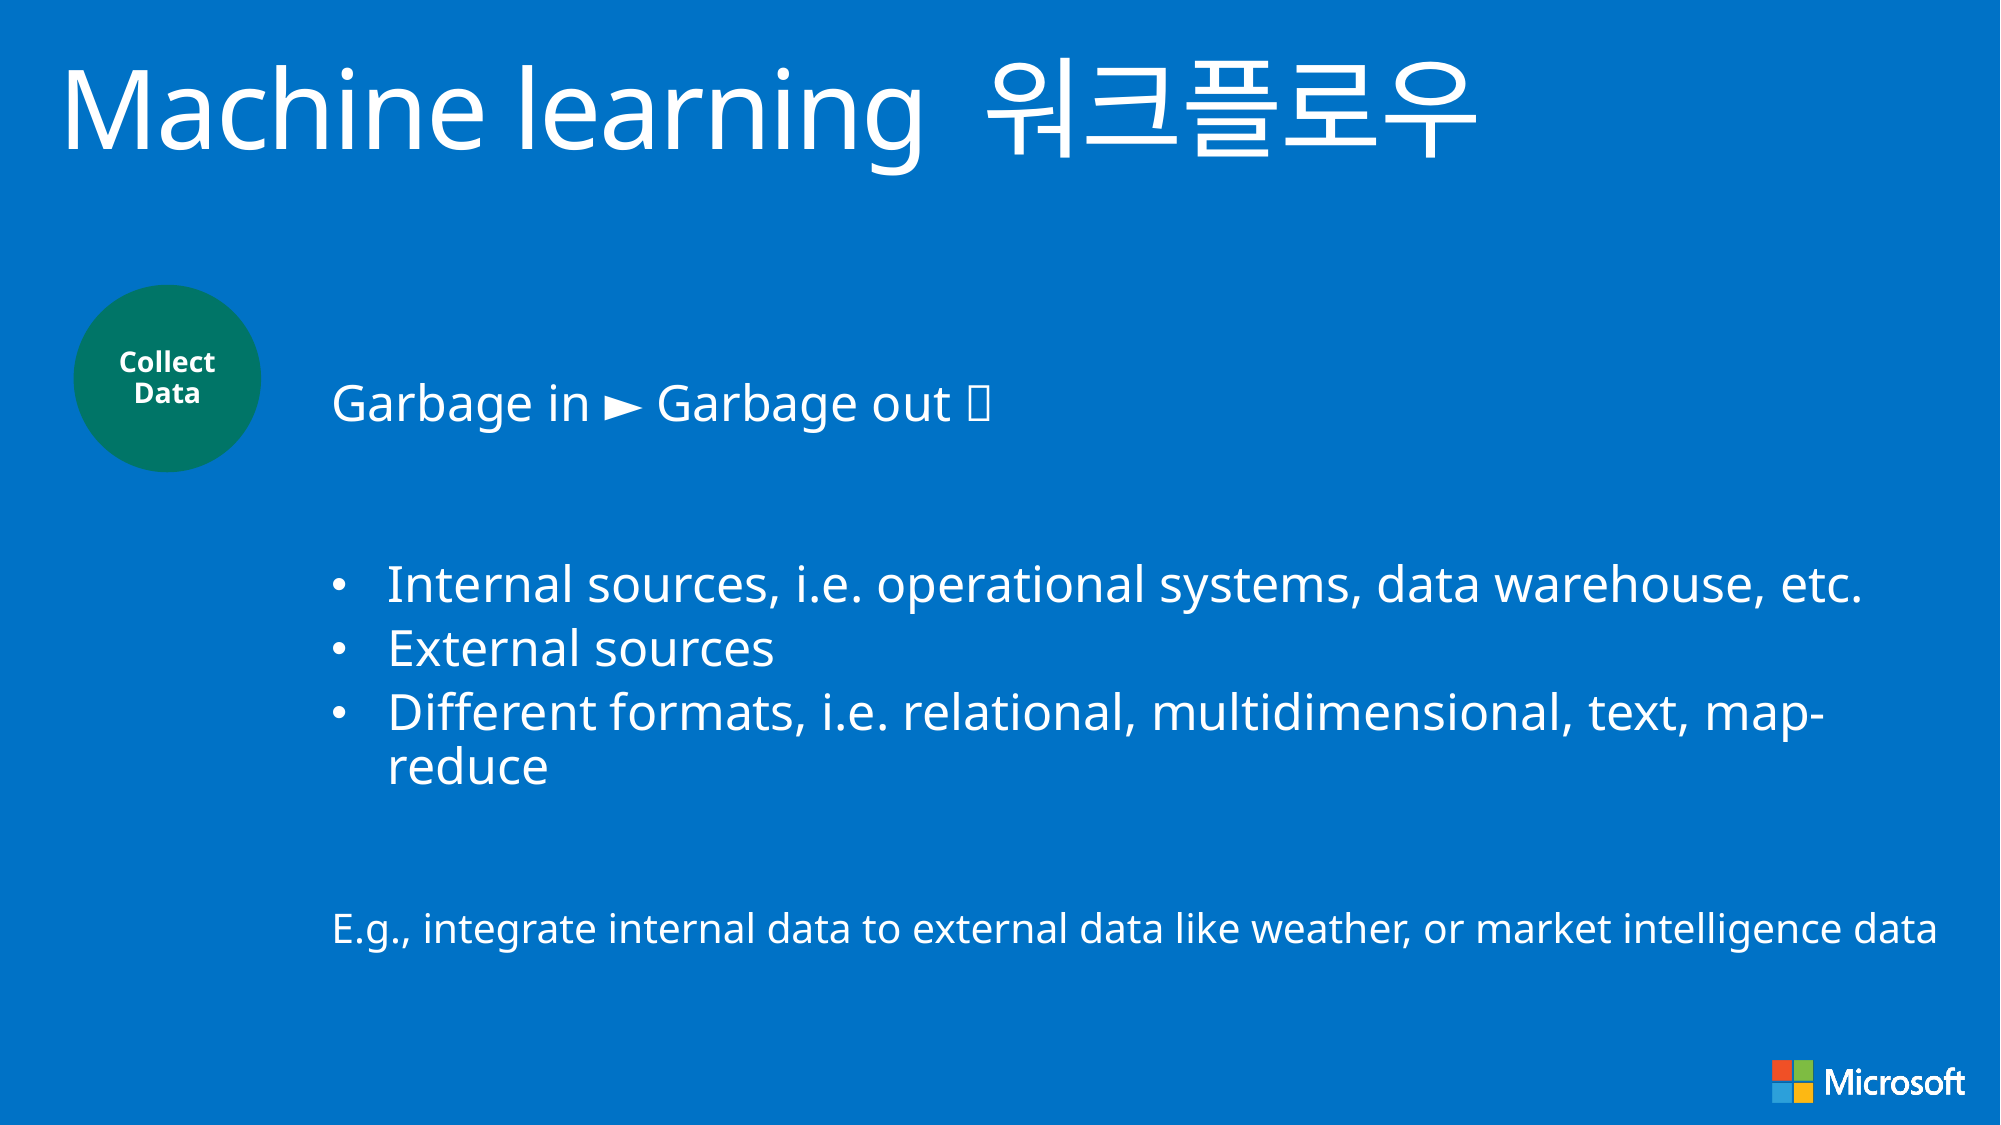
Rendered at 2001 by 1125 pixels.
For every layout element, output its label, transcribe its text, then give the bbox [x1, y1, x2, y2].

list Collecd complete data is critical Garbage in ► Garbage out  Datasets can be sourced from: Internal sources, i.e. operational systems, data warehouse, etc. External sources Different formats, i.e. relational, multidimensional, text, map-reduce Combining datasets can enrich data E.g., integrate internal data to external data like weather, or market intelligence data [316, 273, 1956, 971]
picture [1772, 1060, 1965, 1103]
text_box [73, 284, 262, 473]
